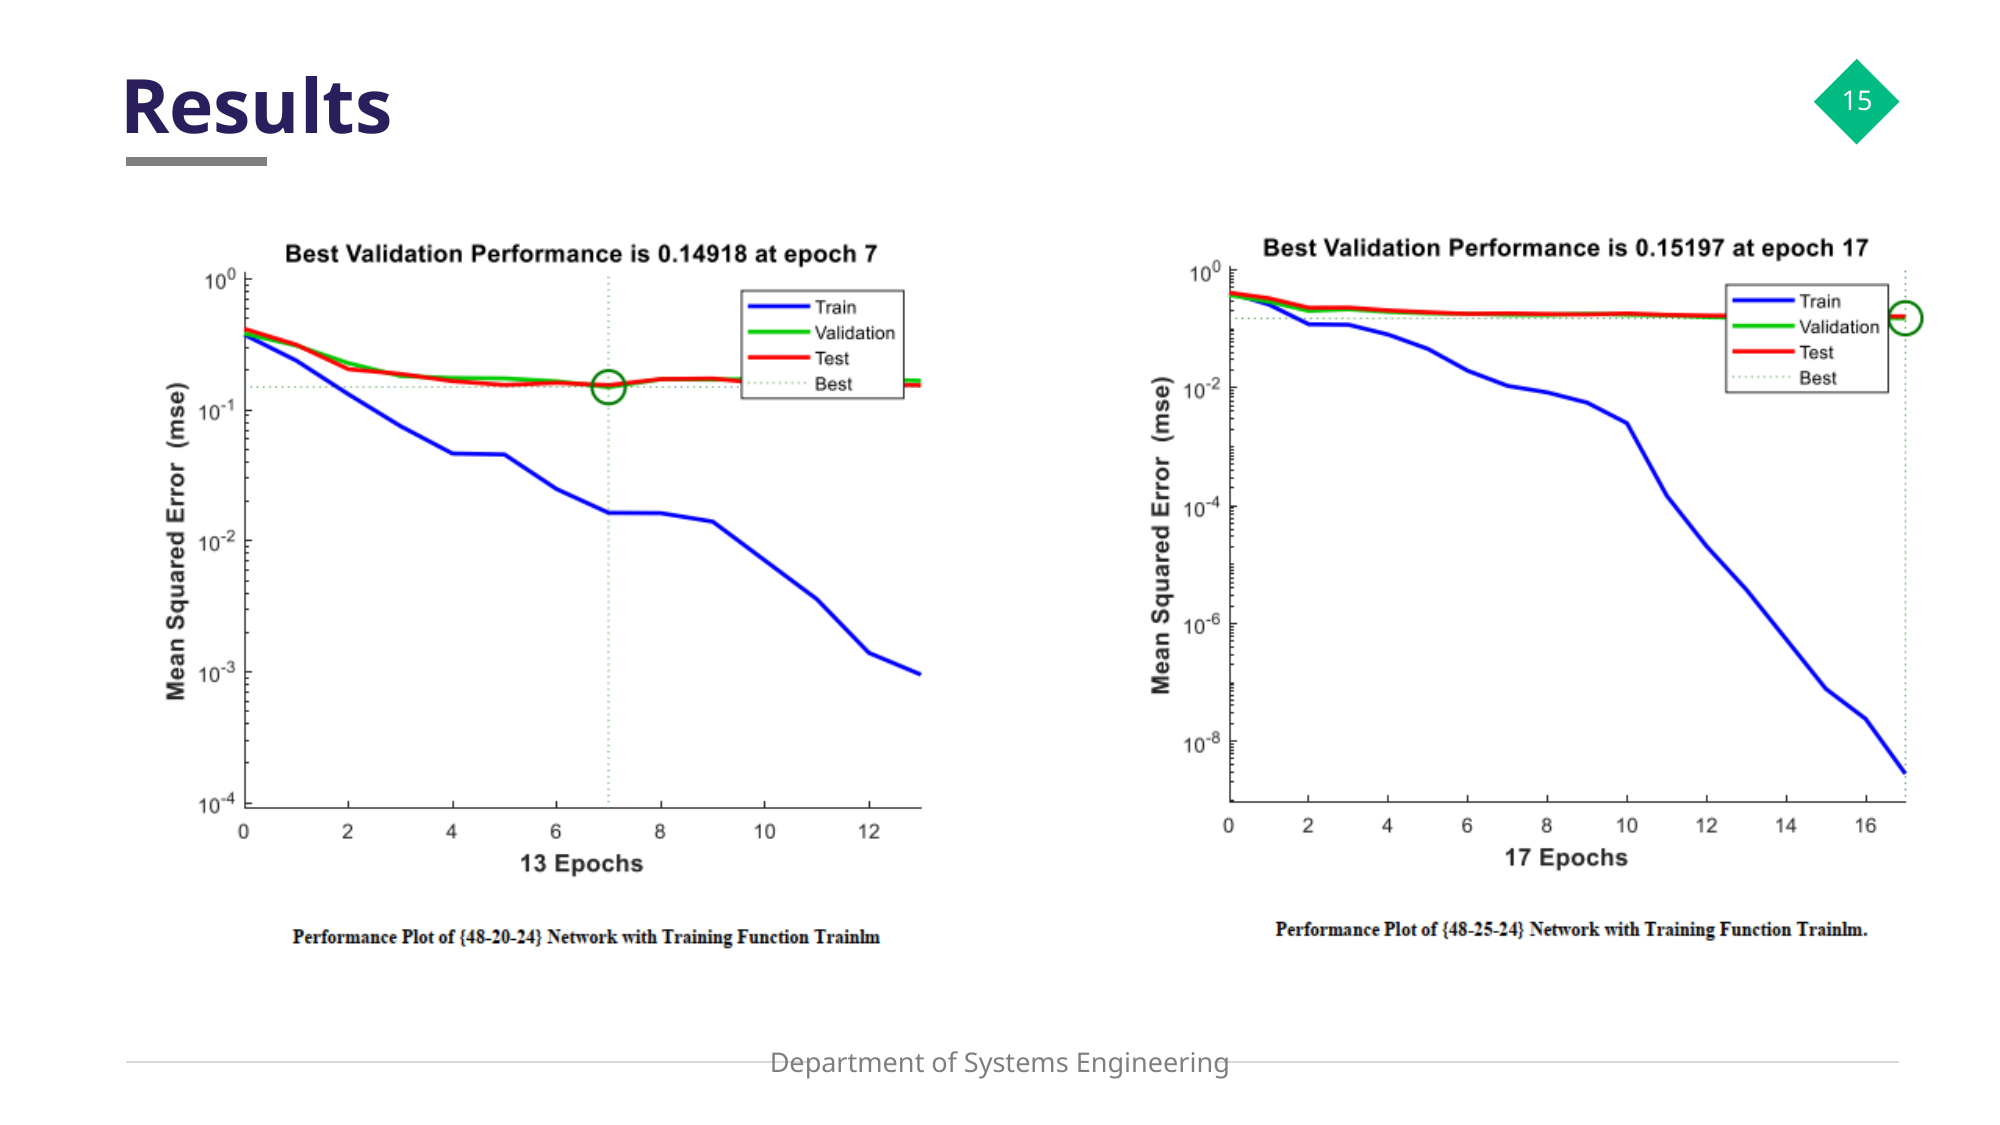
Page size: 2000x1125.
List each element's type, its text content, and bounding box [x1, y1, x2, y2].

picture [1080, 224, 1980, 969]
title Results [99, 45, 1900, 162]
slide_number 15 [1814, 59, 1900, 145]
picture [99, 219, 1016, 975]
footer Department of Systems Engineering [580, 1031, 1419, 1092]
